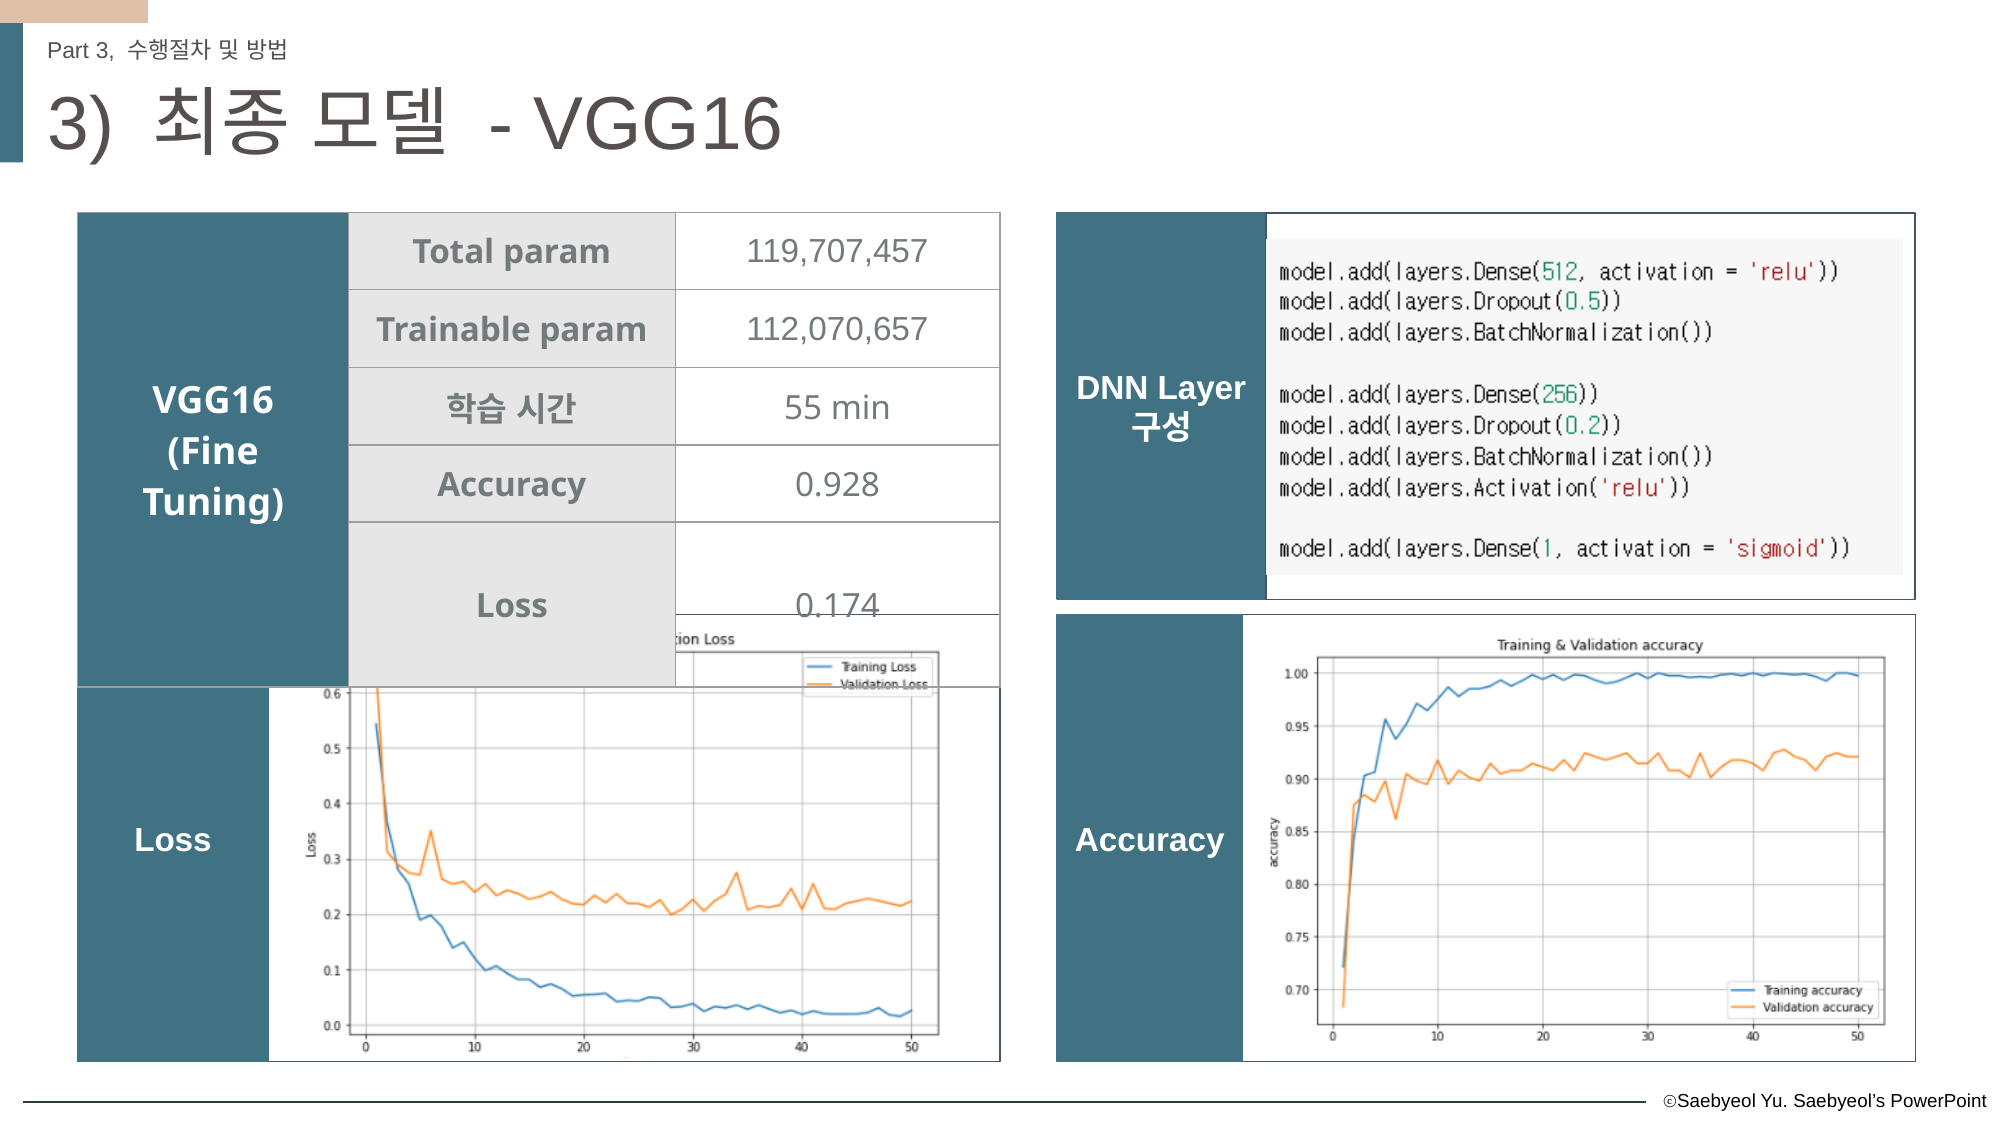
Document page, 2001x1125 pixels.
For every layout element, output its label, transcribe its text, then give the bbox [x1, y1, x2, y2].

text_box DNN Layer 구성 [1057, 212, 1265, 600]
table_cell 55 min [676, 368, 999, 444]
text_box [77, 614, 1001, 1062]
table_header VGG16 (Fine Tuning) [78, 213, 348, 613]
table_cell Accuracy [349, 446, 675, 521]
text_box Accuracy [1057, 614, 1243, 1062]
picture [1256, 630, 1907, 1042]
text_box [0, 23, 23, 163]
picture [1265, 239, 1904, 575]
table_cell Loss [349, 523, 675, 613]
table_cell 0.174 [676, 523, 999, 614]
table_cell 0.928 [676, 446, 999, 521]
table_cell Trainable param [349, 290, 675, 367]
text_box [0, 0, 148, 23]
text_box [1265, 212, 1916, 600]
text_box 3) 최종 모델 - VGG16 [32, 67, 1123, 172]
table_header Total param [349, 213, 675, 289]
table_cell 112,070,657 [676, 290, 999, 367]
table_cell 학습 시간 [349, 368, 675, 444]
text_box Part 3, 수행절차 및 방법 [32, 28, 427, 67]
text_box [1243, 614, 1916, 1062]
table_header 119,707,457 [676, 213, 999, 289]
picture [294, 623, 972, 1059]
